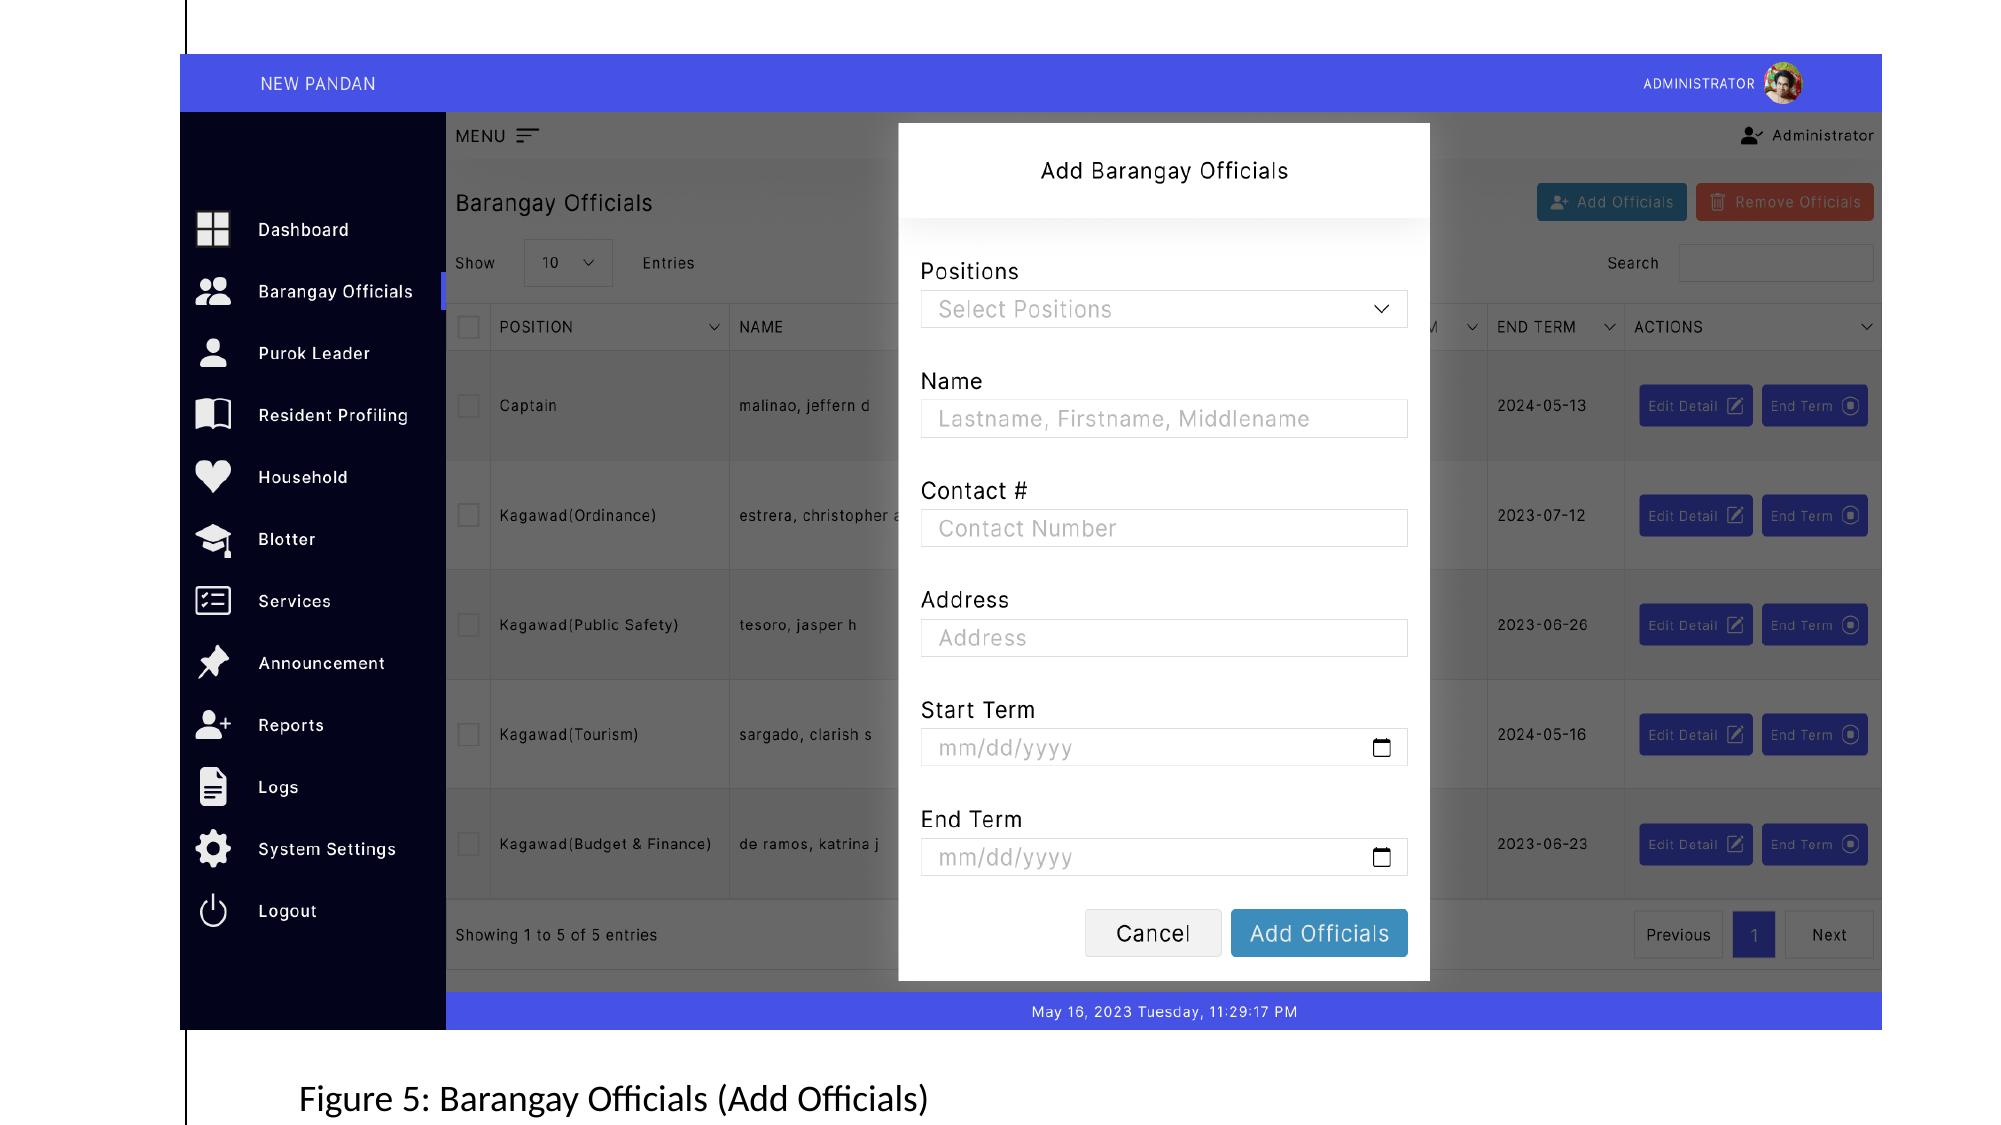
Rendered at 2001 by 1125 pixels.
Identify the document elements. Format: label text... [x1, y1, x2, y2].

text_box Figure 5: Barangay Officials (Add Officials) [284, 1066, 945, 1125]
picture [180, 54, 1882, 1030]
